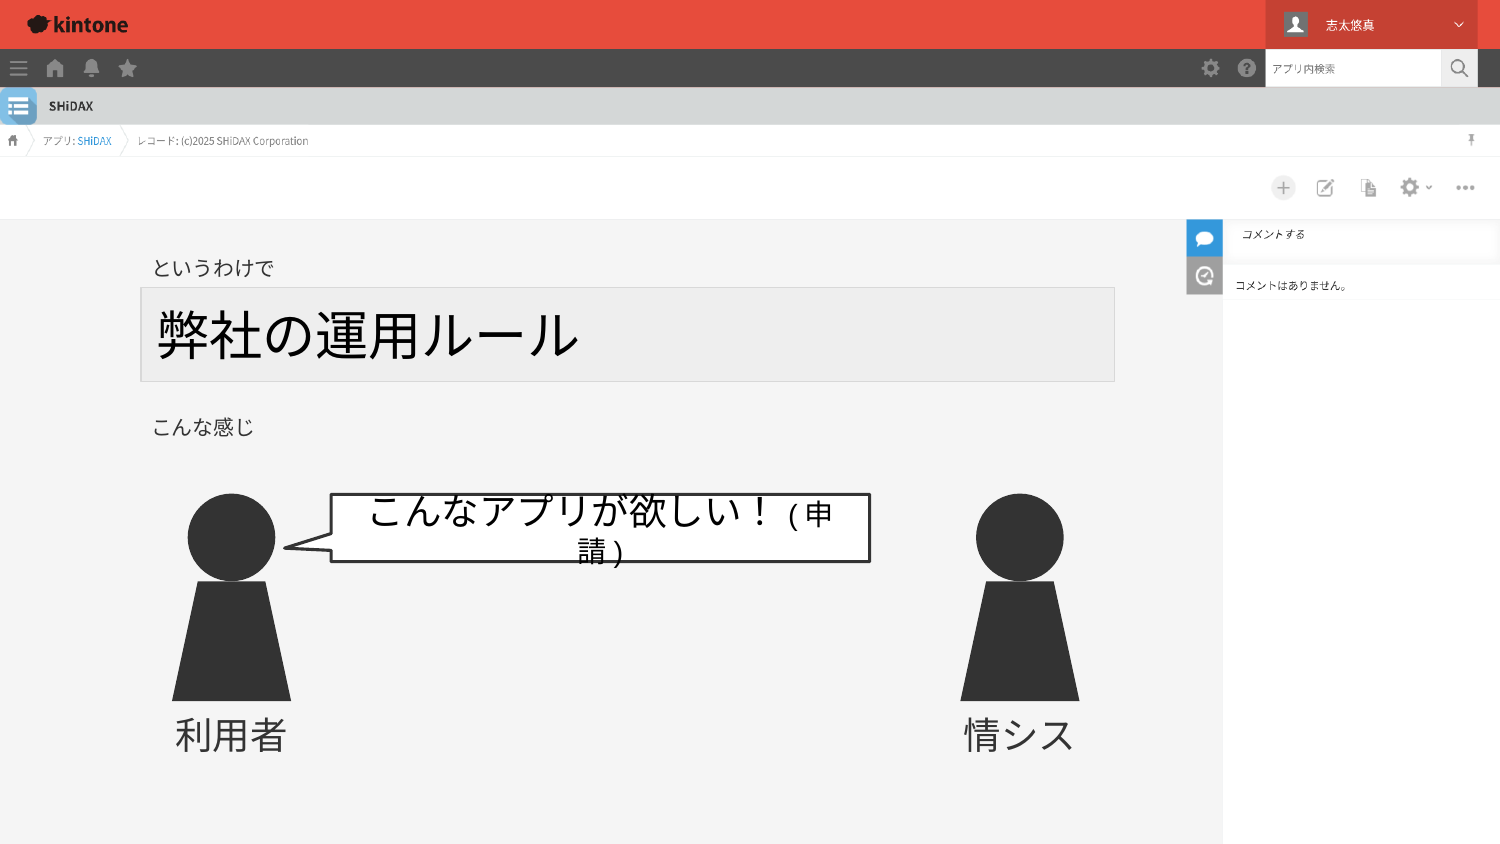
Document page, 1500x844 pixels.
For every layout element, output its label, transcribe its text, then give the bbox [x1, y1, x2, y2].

text_box こんな感じ [136, 402, 841, 453]
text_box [960, 493, 1080, 702]
text_box 情シス [948, 697, 1092, 773]
text_box というわけで [136, 242, 841, 293]
picture [0, 0, 1500, 844]
text_box 利用者 [159, 697, 304, 773]
text_box こんなアプリが欲しい！(申請) [296, 494, 870, 562]
title 弊社の運用ルール [141, 287, 1115, 382]
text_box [171, 493, 292, 702]
